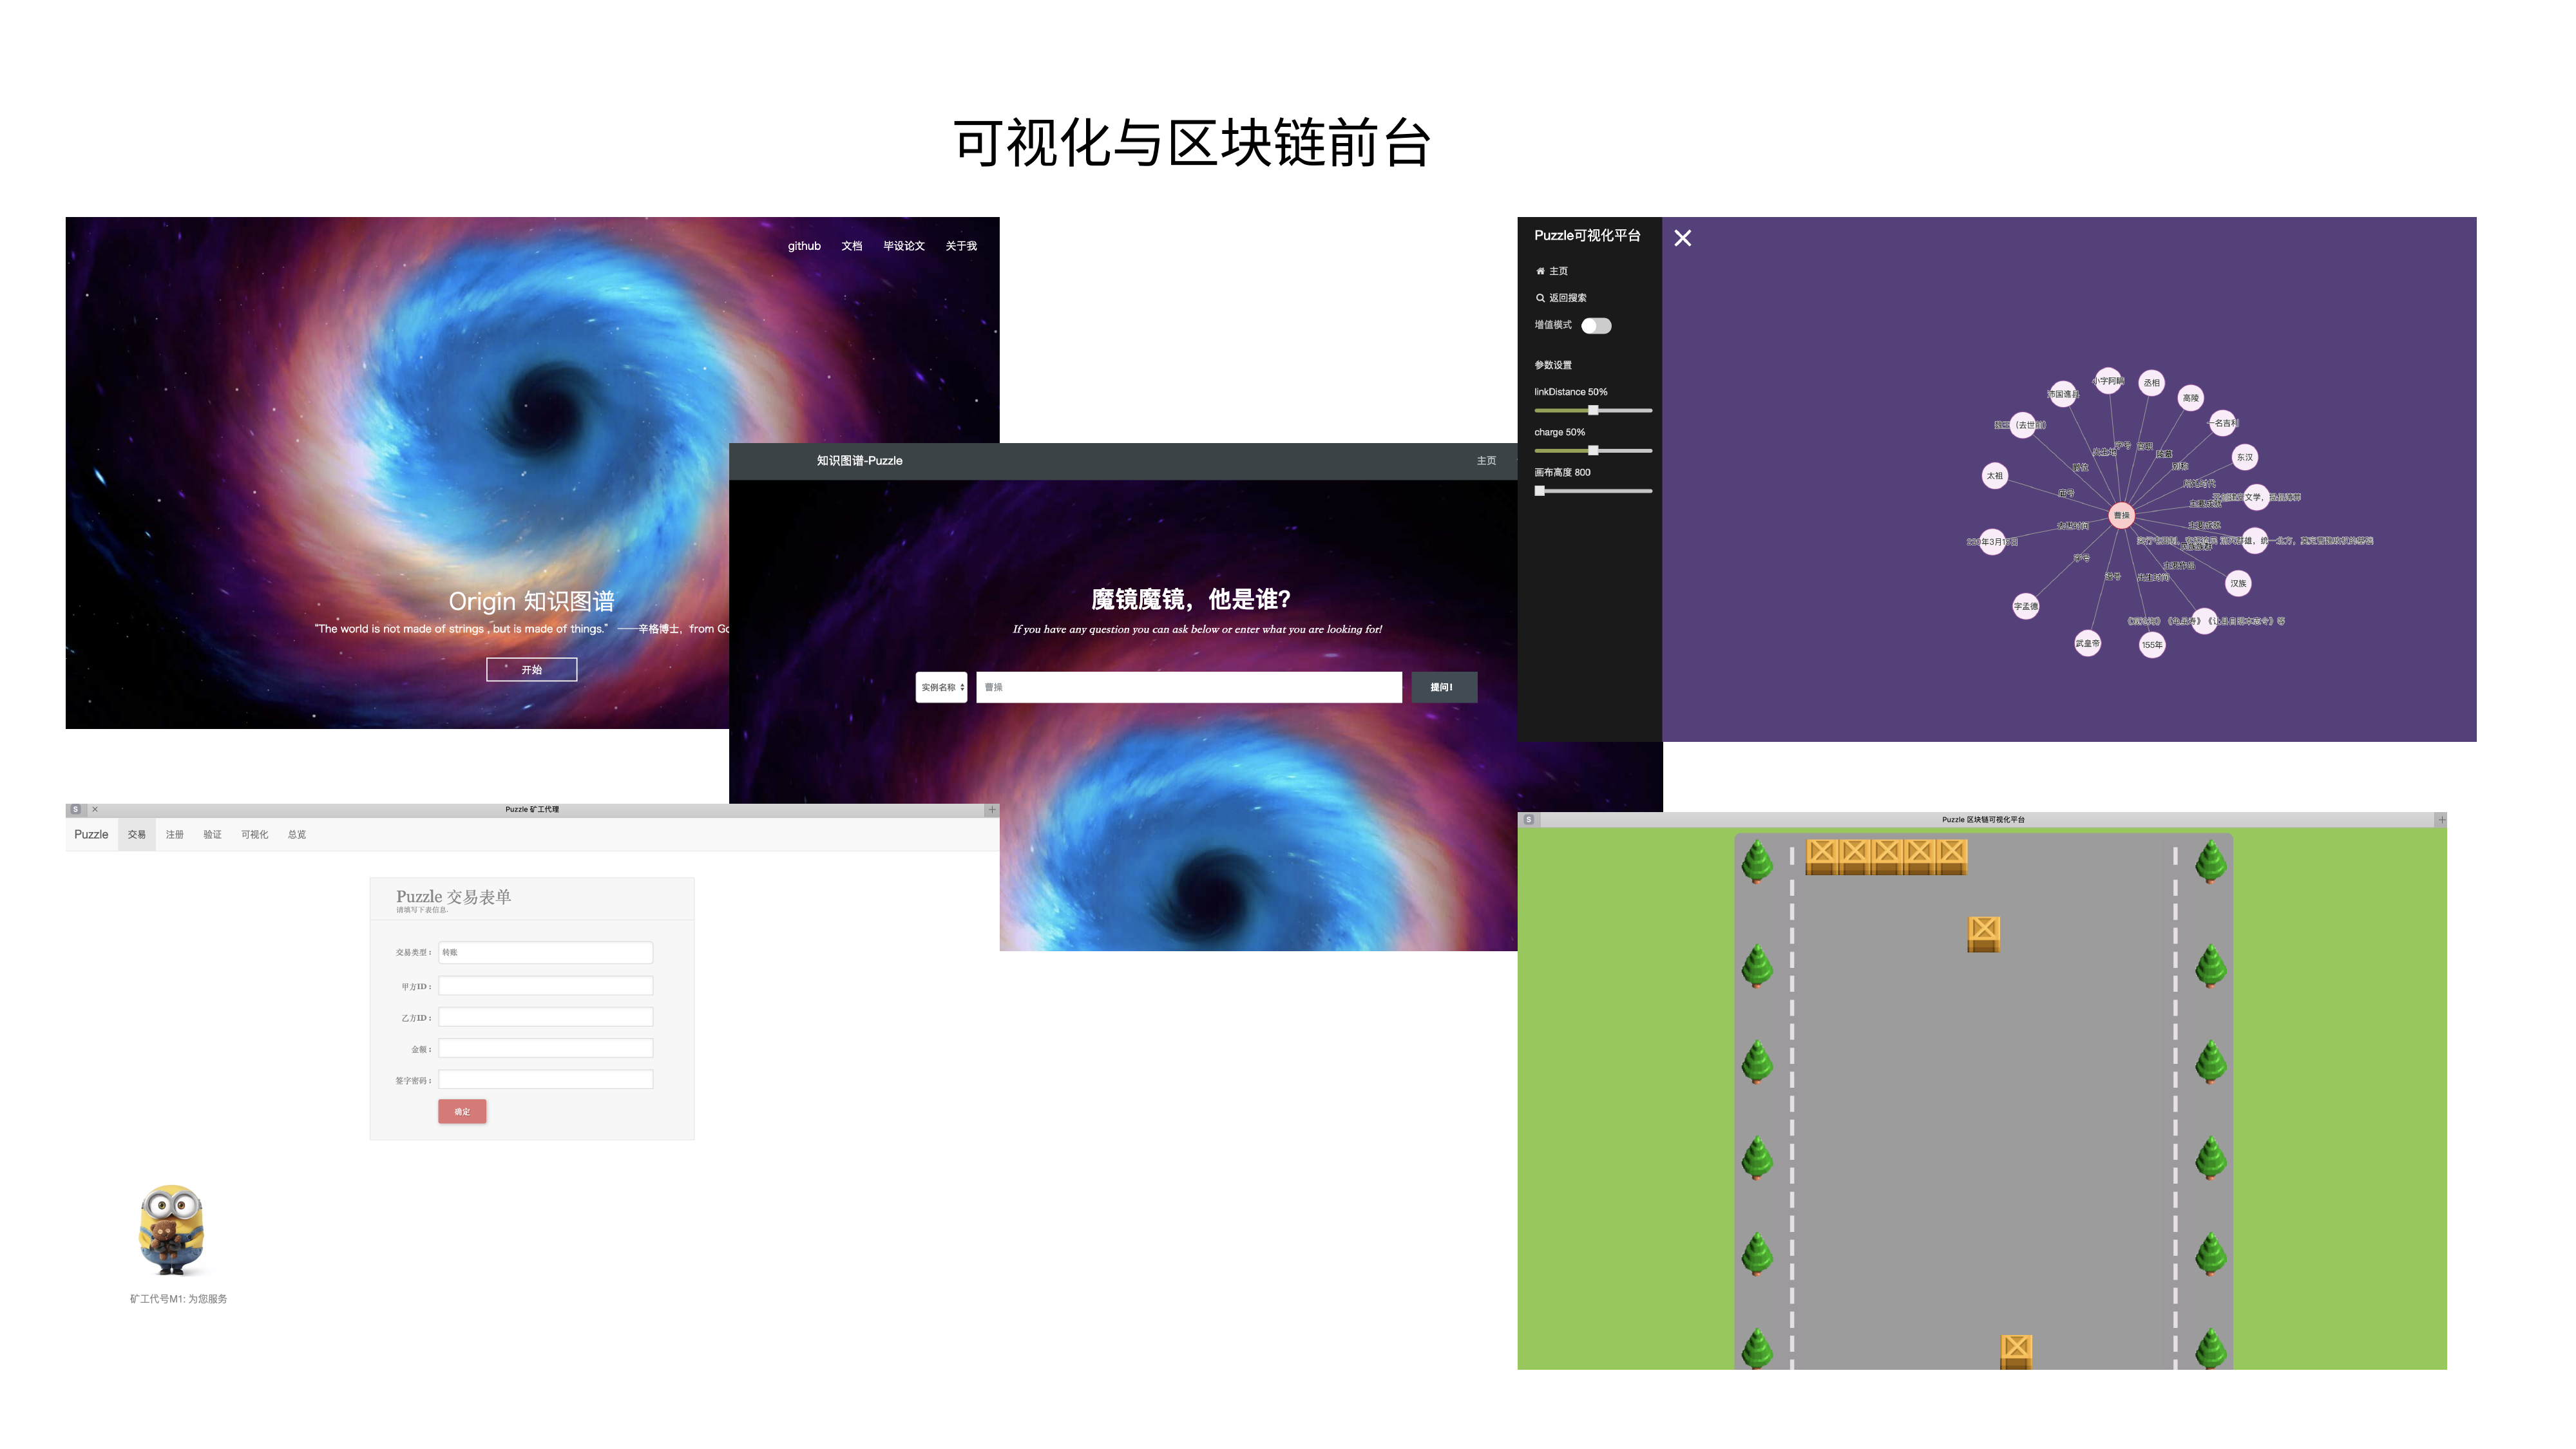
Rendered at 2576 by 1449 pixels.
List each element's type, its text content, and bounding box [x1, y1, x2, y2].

text_box 可视化与区块链前台 [942, 104, 1444, 178]
picture [66, 217, 2477, 1370]
